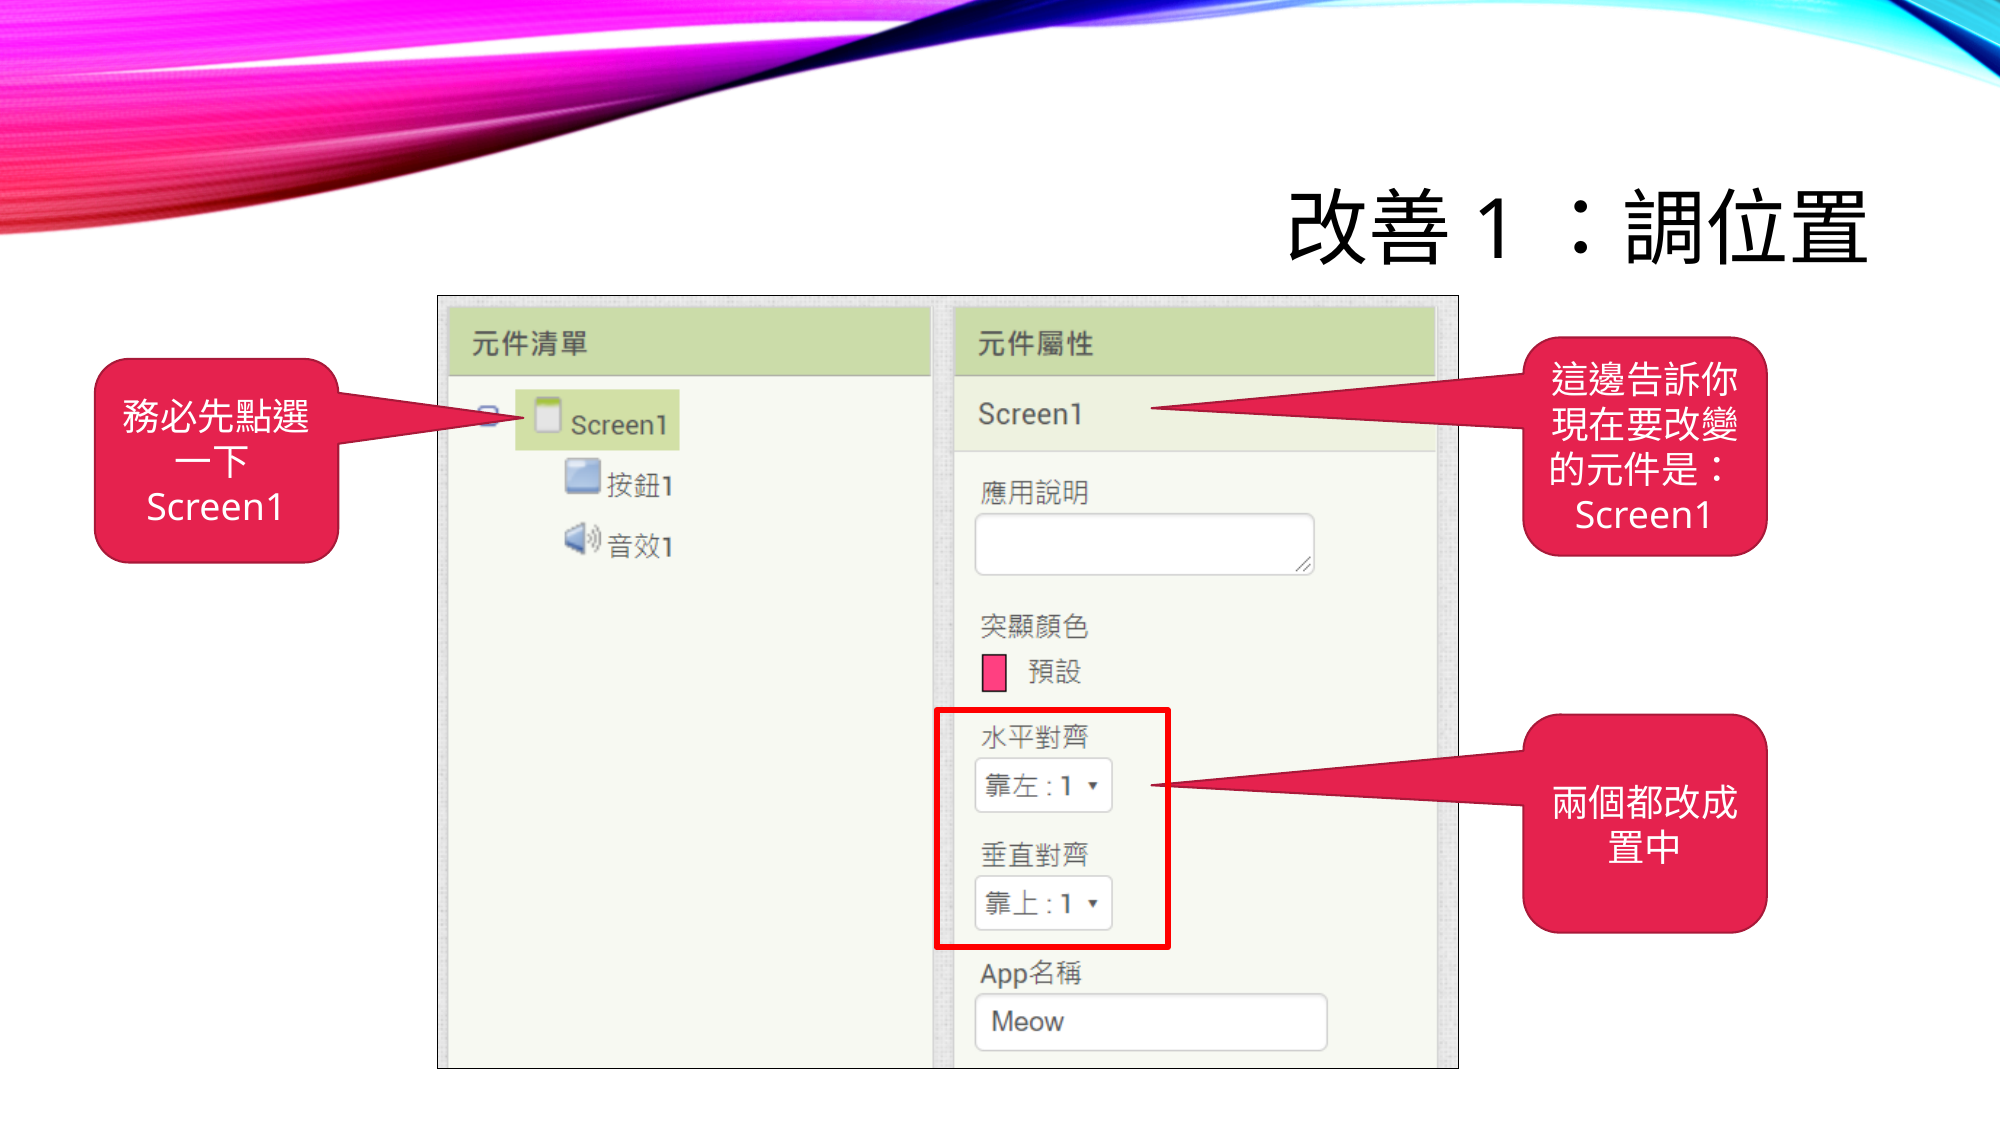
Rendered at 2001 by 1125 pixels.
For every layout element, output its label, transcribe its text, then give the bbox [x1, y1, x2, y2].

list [436, 295, 1459, 1069]
picture [1910, 0, 2000, 45]
picture [1890, 0, 2000, 75]
text_box 務必先點選一下Screen1 [93, 357, 436, 564]
text_box 兩個都改成置中 [1459, 713, 1768, 934]
picture [0, 0, 2000, 237]
title 改善1：調位置 [474, 125, 1888, 338]
text_box 這邊告訴你現在要改變的元件是：Screen1 [1459, 336, 1768, 557]
